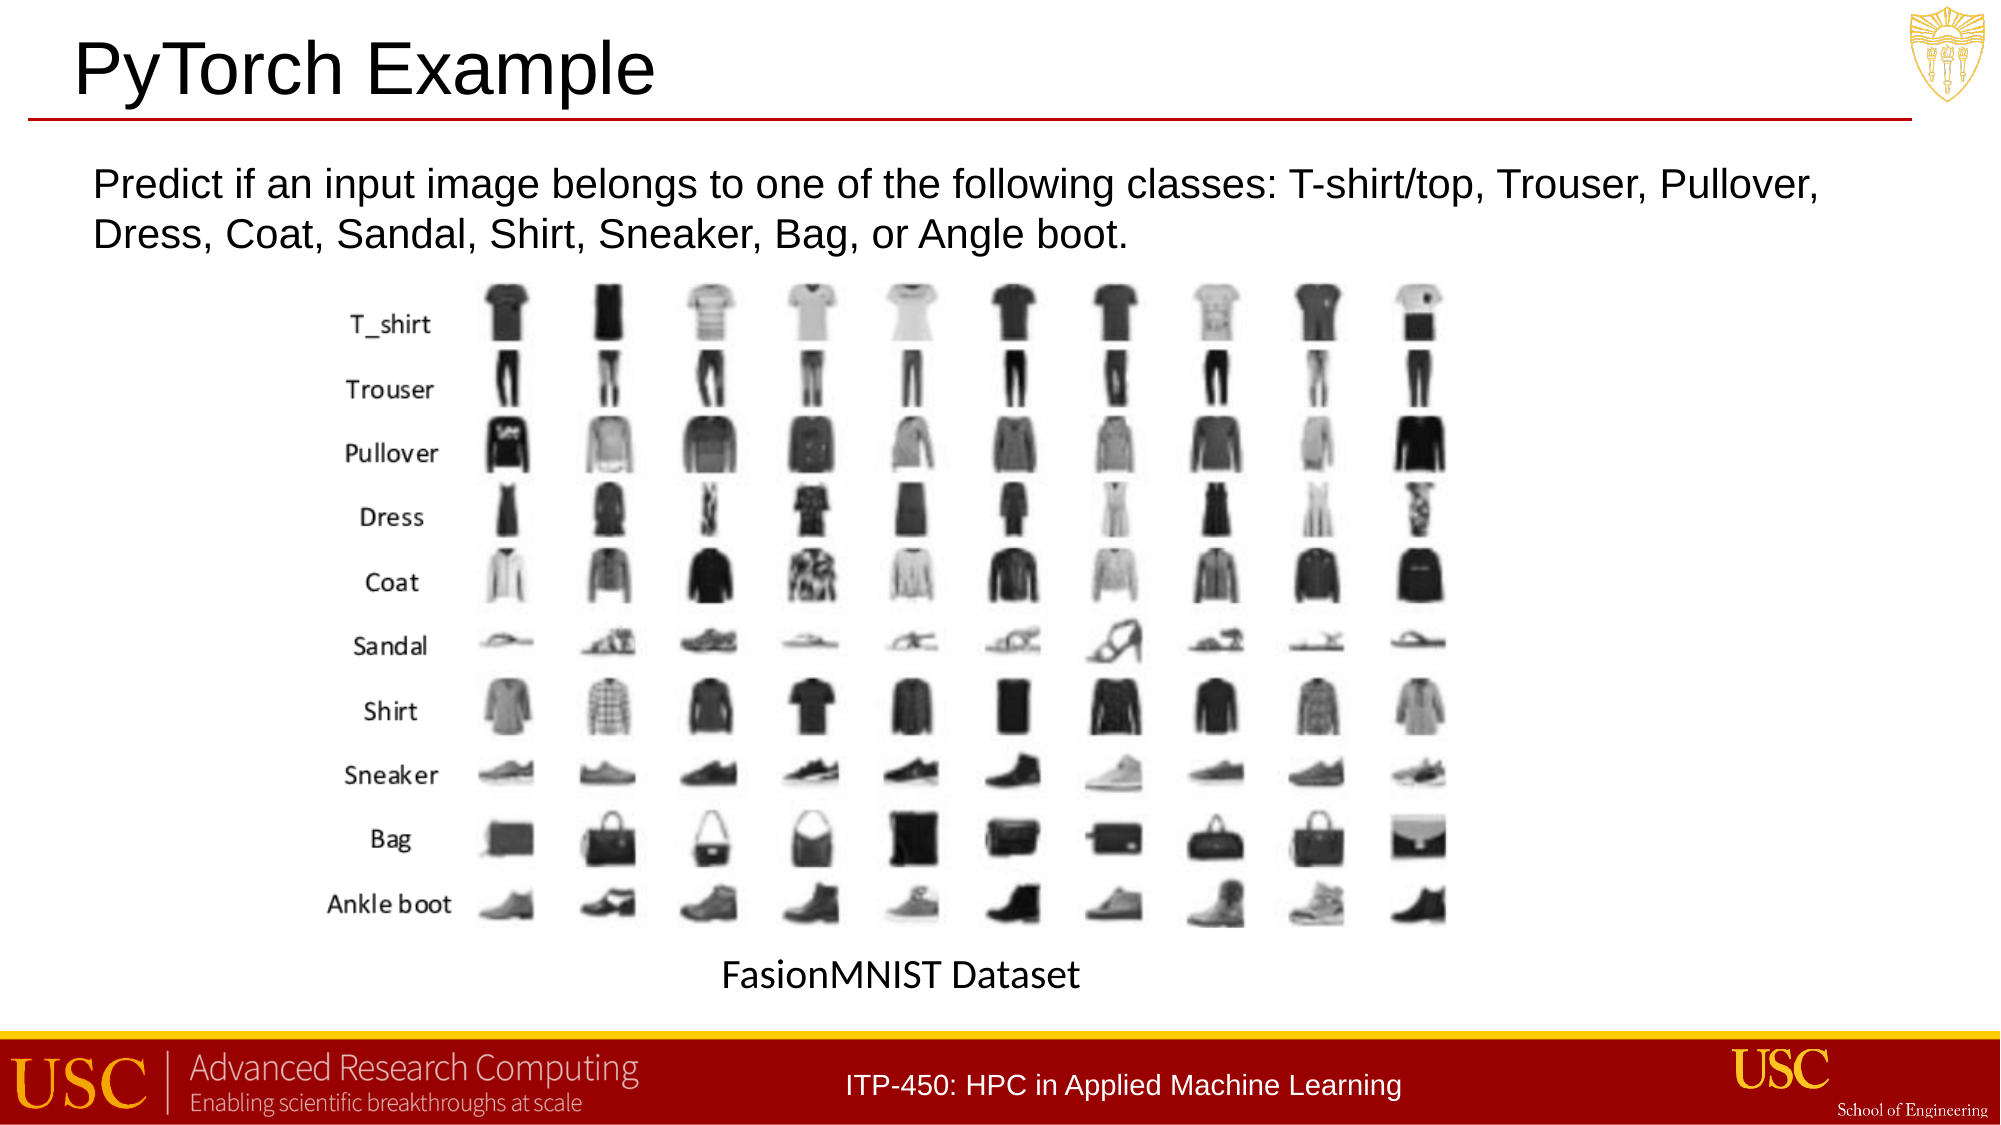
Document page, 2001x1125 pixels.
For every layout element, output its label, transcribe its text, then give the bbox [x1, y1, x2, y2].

picture [6, 1049, 642, 1117]
text_box FasionMNIST Dataset [706, 939, 1708, 1005]
text_box PyTorch Example [59, 12, 1500, 113]
picture [321, 277, 1455, 931]
text_box Predict if an input image belongs to one of the following classes: T-shirt/top, Trouser, Pullover, Dress, Coat, Sandal, Shirt, Sneaker, Bag, or Angle boot. [78, 149, 1922, 535]
